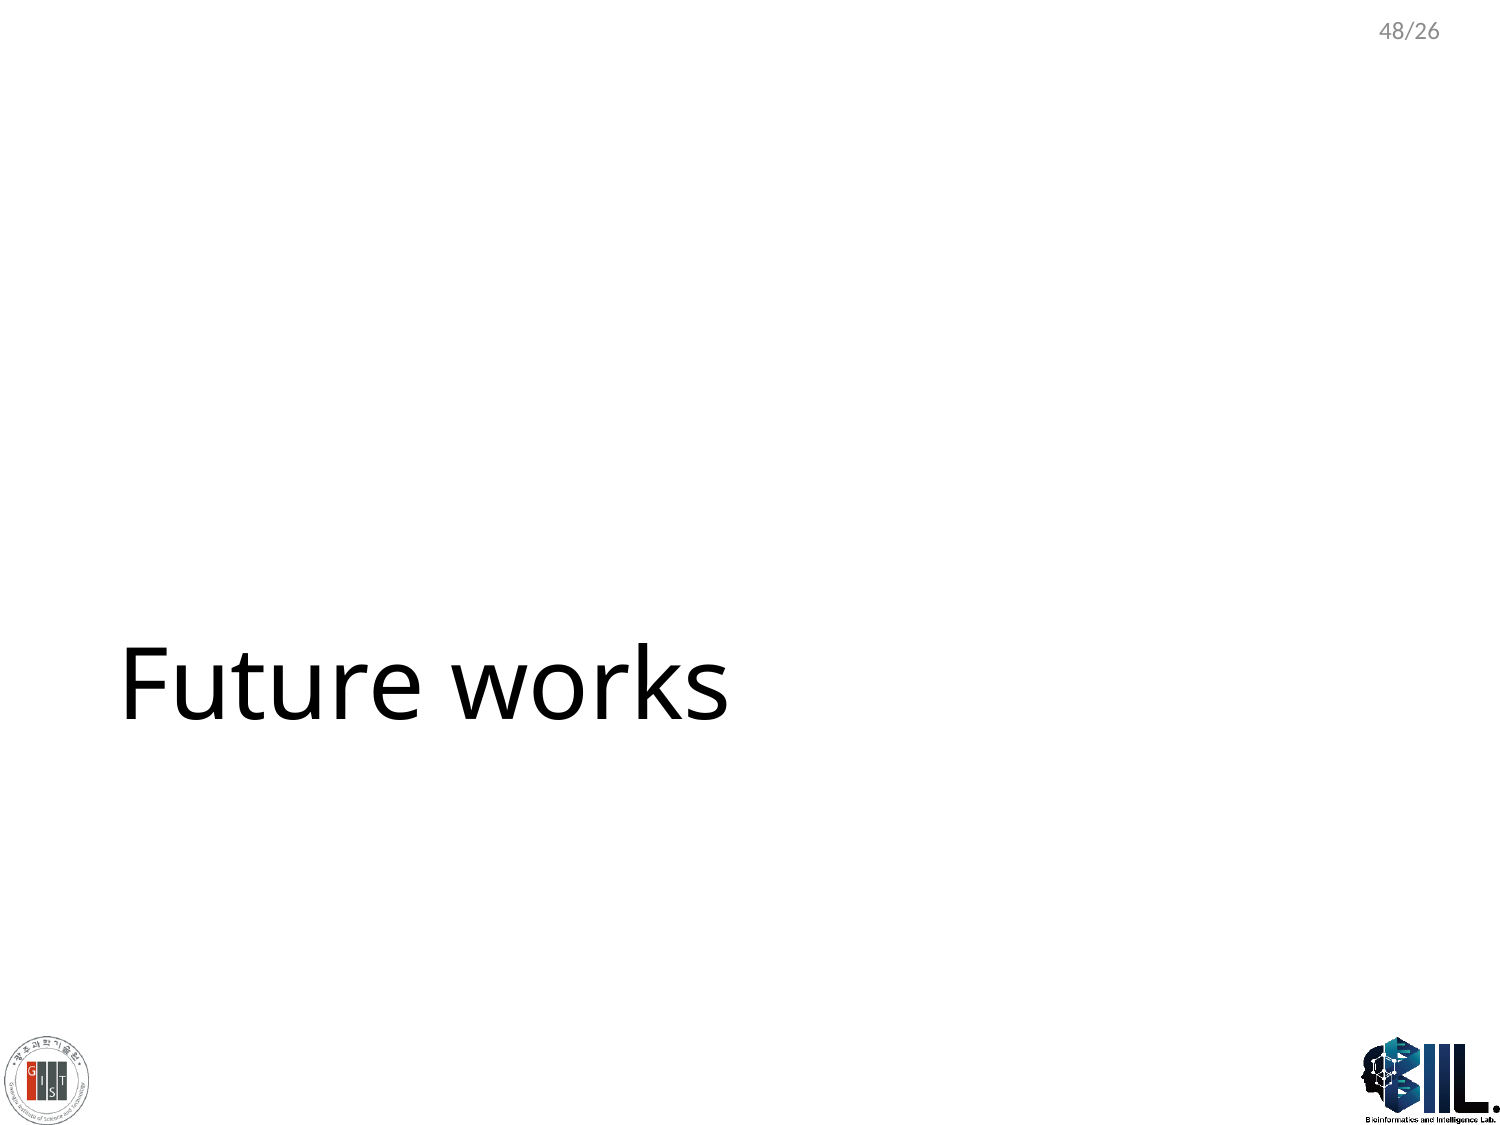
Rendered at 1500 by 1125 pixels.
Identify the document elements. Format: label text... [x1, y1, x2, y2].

picture [1361, 1037, 1500, 1125]
picture [4, 1036, 89, 1125]
slide_number 48/26 [1117, 0, 1455, 60]
title Future works [102, 280, 1397, 749]
